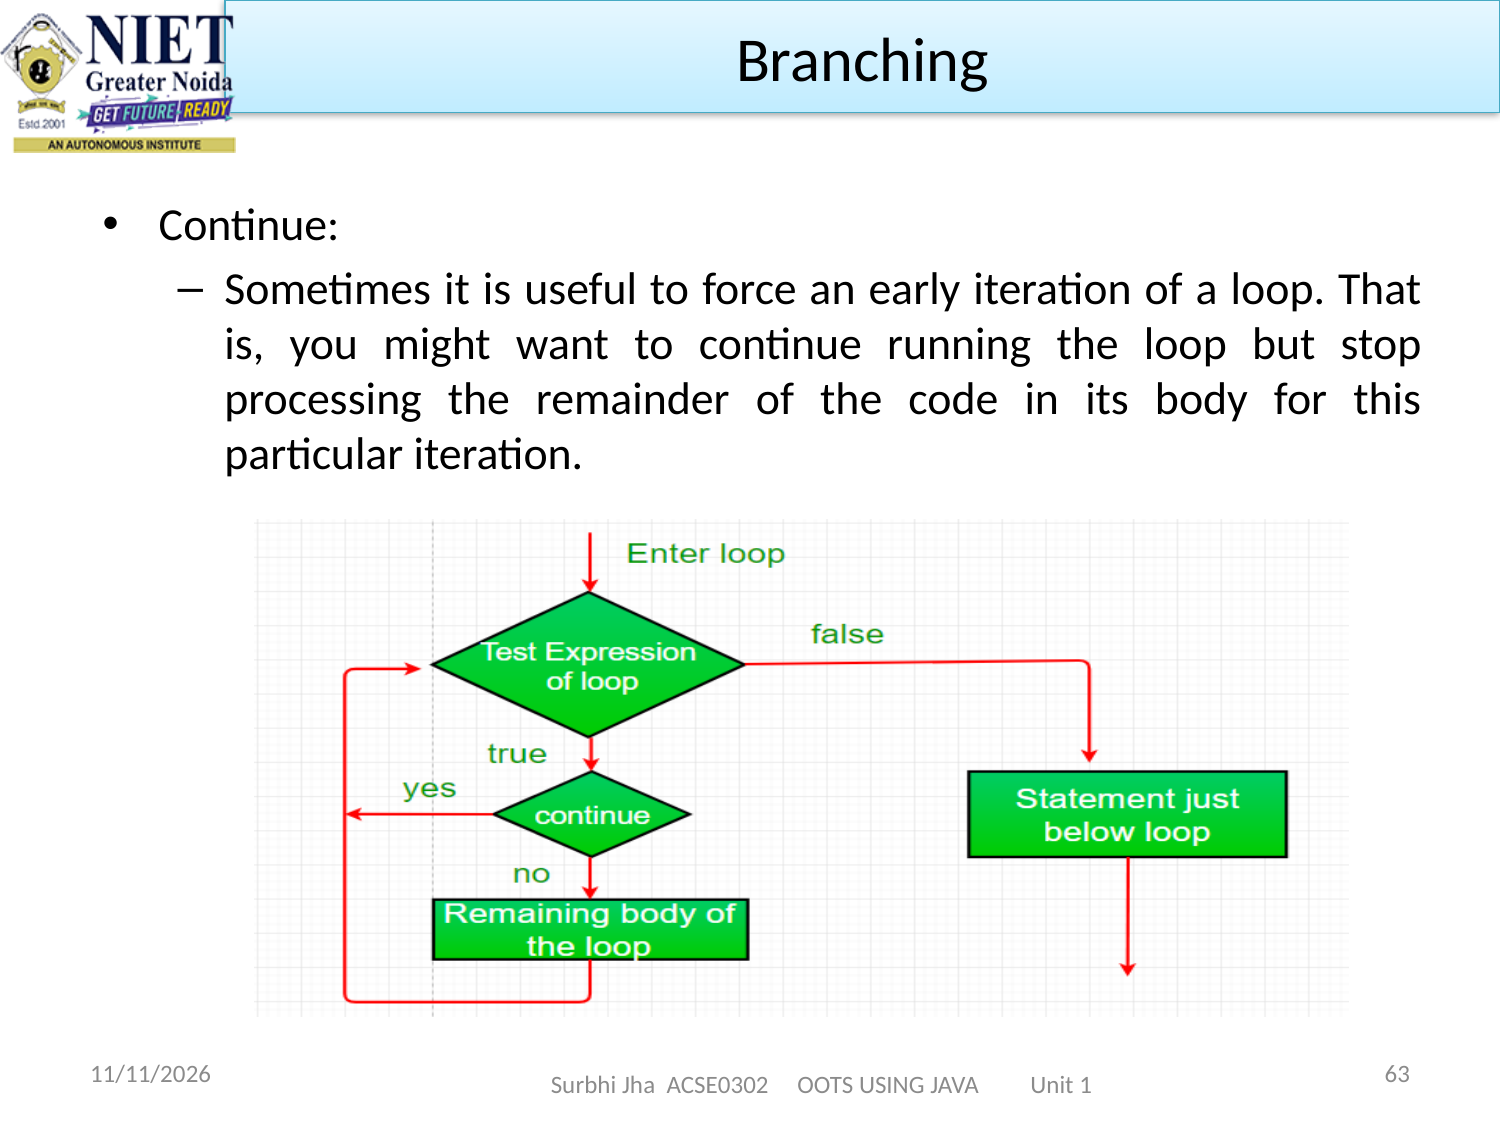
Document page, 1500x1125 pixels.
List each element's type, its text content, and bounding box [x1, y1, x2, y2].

picture [254, 519, 1349, 1017]
picture [0, 13, 237, 153]
text_box Branching [224, 0, 1500, 113]
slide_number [75, 1042, 412, 1103]
slide_number 63 [1238, 1042, 1425, 1103]
list Continue: Sometimes it is useful to force an early iteration of a loop. That is, you might want to continue running the loop but stop processing the remainder of the code in its body for this particular iteration. [87, 187, 1438, 1021]
footer Surbhi Jha ACSE0302 OOTS USING JAVA Unit 1 [412, 1042, 1238, 1125]
